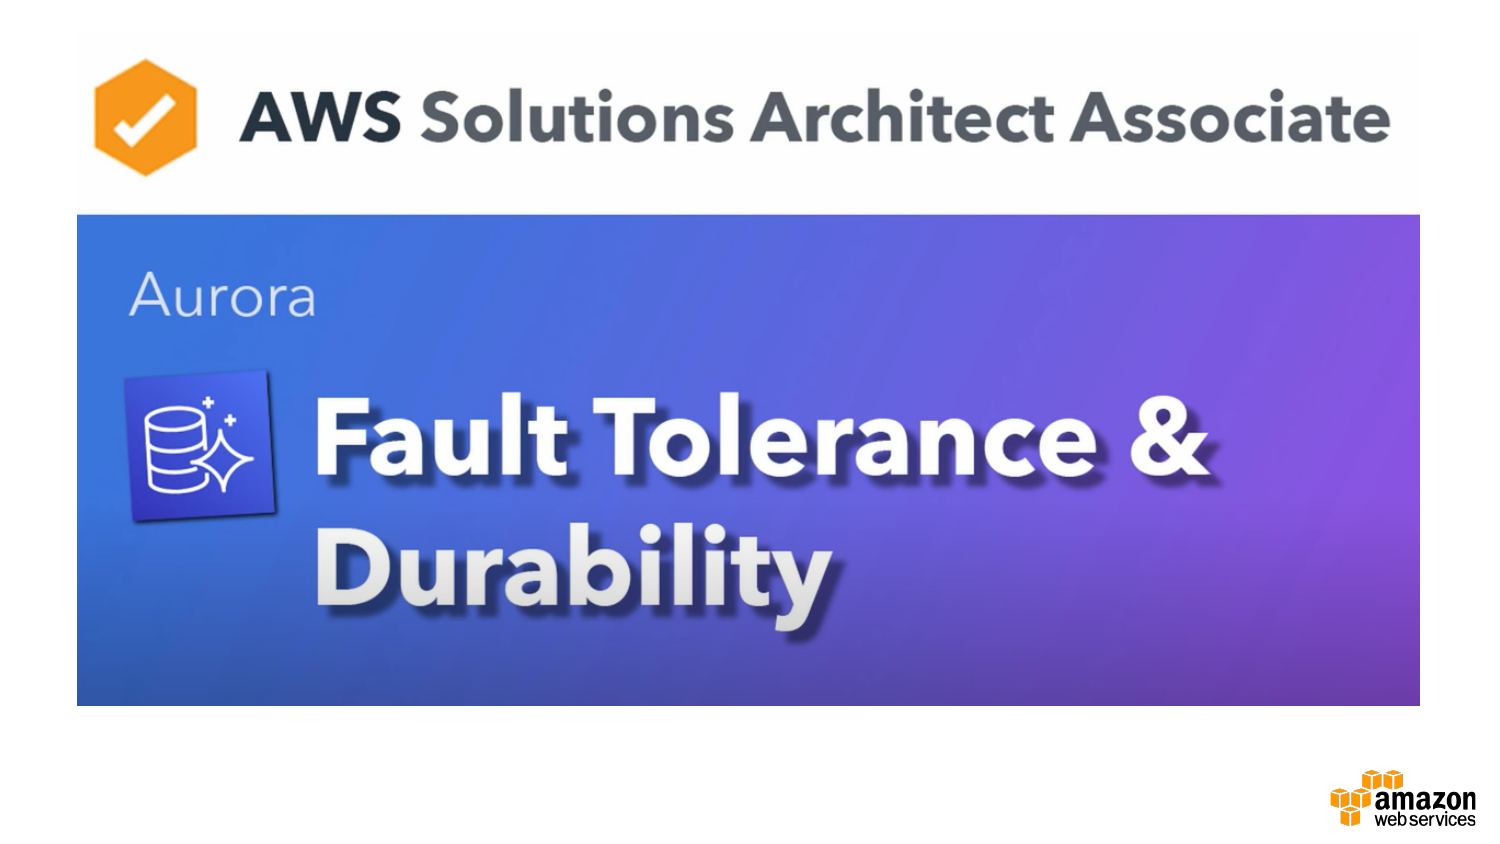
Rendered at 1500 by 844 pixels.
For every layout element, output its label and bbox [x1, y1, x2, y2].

picture [77, 33, 1421, 707]
